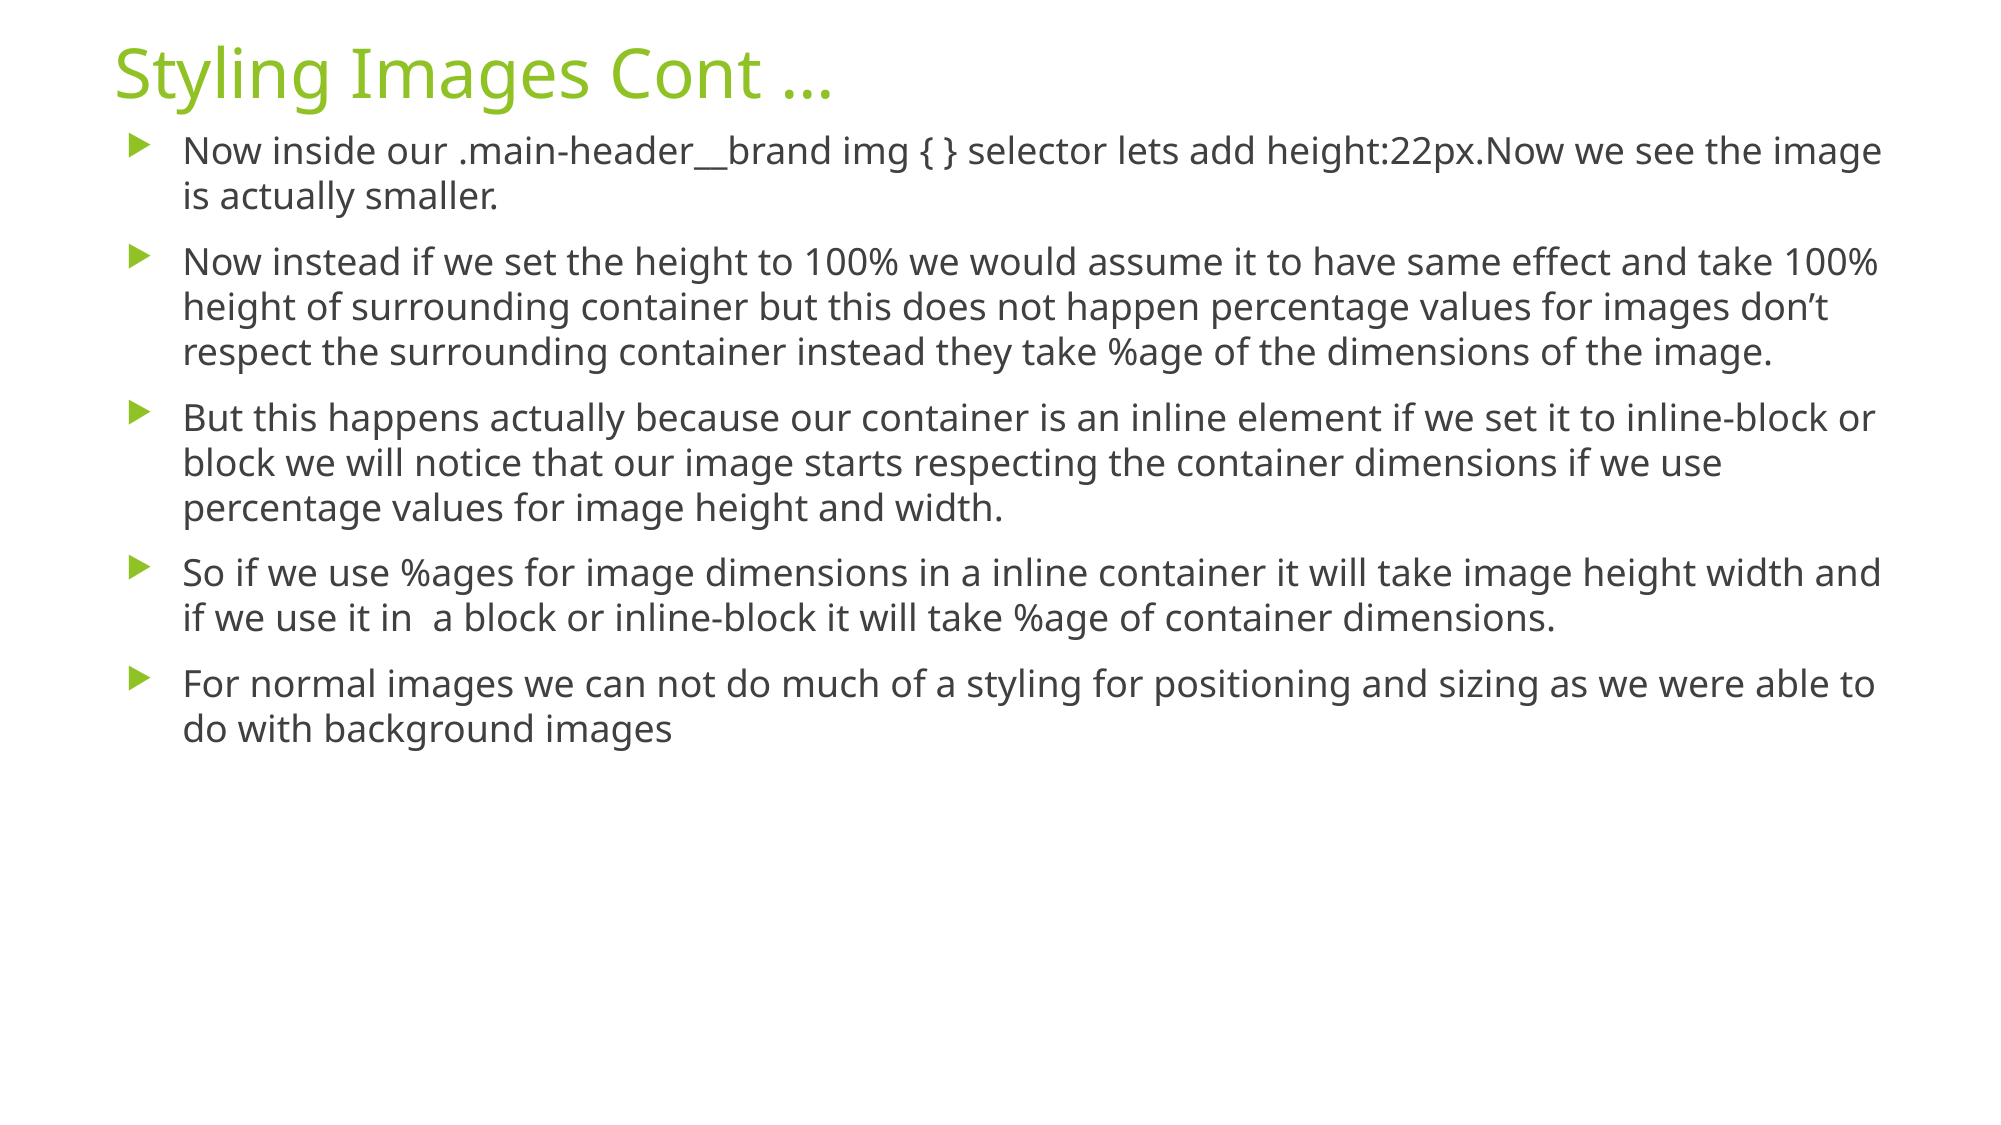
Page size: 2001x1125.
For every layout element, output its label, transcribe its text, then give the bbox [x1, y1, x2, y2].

list Now inside our .main-header__brand img { } selector lets add height:22px.Now we see the image is actually smaller. Now instead if we set the height to 100% we would assume it to have same effect and take 100% height of surrounding container but this does not happen percentage values for images don’t respect the surrounding container instead they take %age of the dimensions of the image. But this happens actually because our container is an inline element if we set it to inline-block or block we will notice that our image starts respecting the container dimensions if we use percentage values for image height and width. So if we use %ages for image dimensions in a inline container it will take image height width and if we use it in a block or inline-block it will take %age of container dimensions. For normal images we can not do much of a styling for positioning and sizing as we were able to do with background images [111, 119, 1916, 1064]
title Styling Images Cont … [99, 21, 1510, 120]
